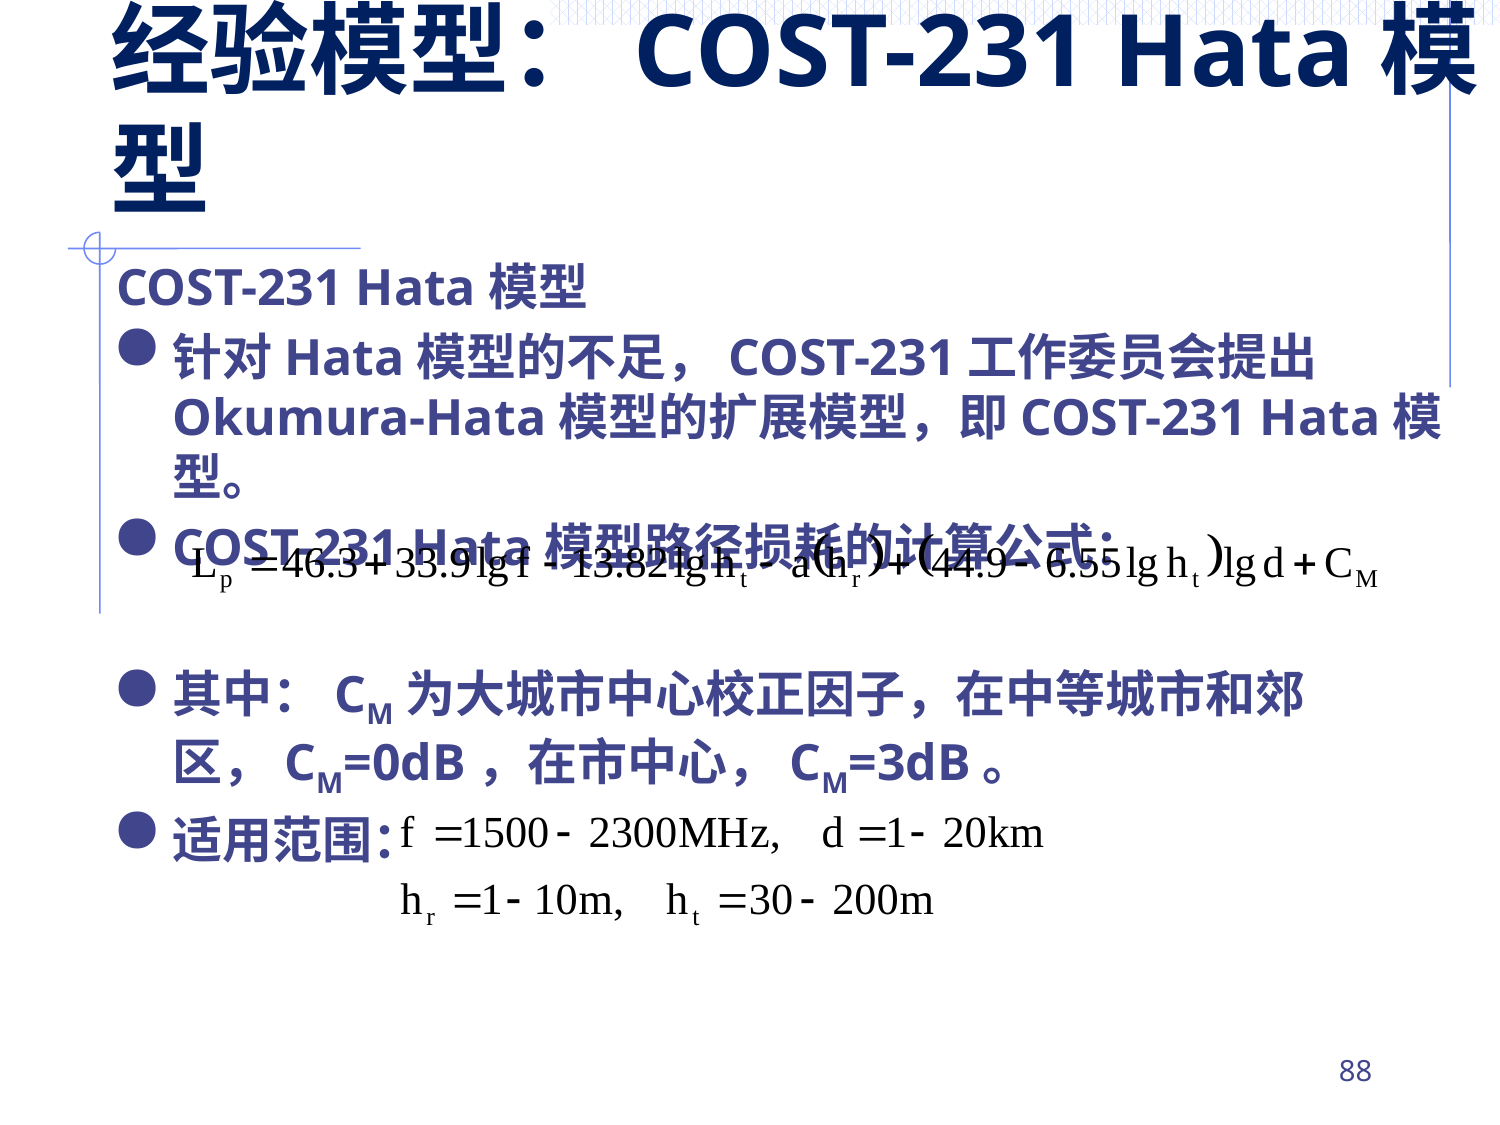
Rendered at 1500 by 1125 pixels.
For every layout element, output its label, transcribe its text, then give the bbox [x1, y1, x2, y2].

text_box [184, 533, 1388, 603]
slide_number 87 [1074, 1025, 1388, 1100]
title 经验模型：COST-231 Hata模型 [94, 136, 1496, 234]
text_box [393, 807, 1053, 934]
list COST-231 Hata模型 针对Hata模型的不足，COST-231工作委员会提出Okumura-Hata模型的扩展模型，即COST-231 Hata模型。 COST-231 Hata模型路径损耗的计算公式： 其中：CM为大城市中心校正因子，在中等城市和郊区，CM=0dB，在市中心，CM=3dB。 适用范围： [100, 247, 1496, 1011]
